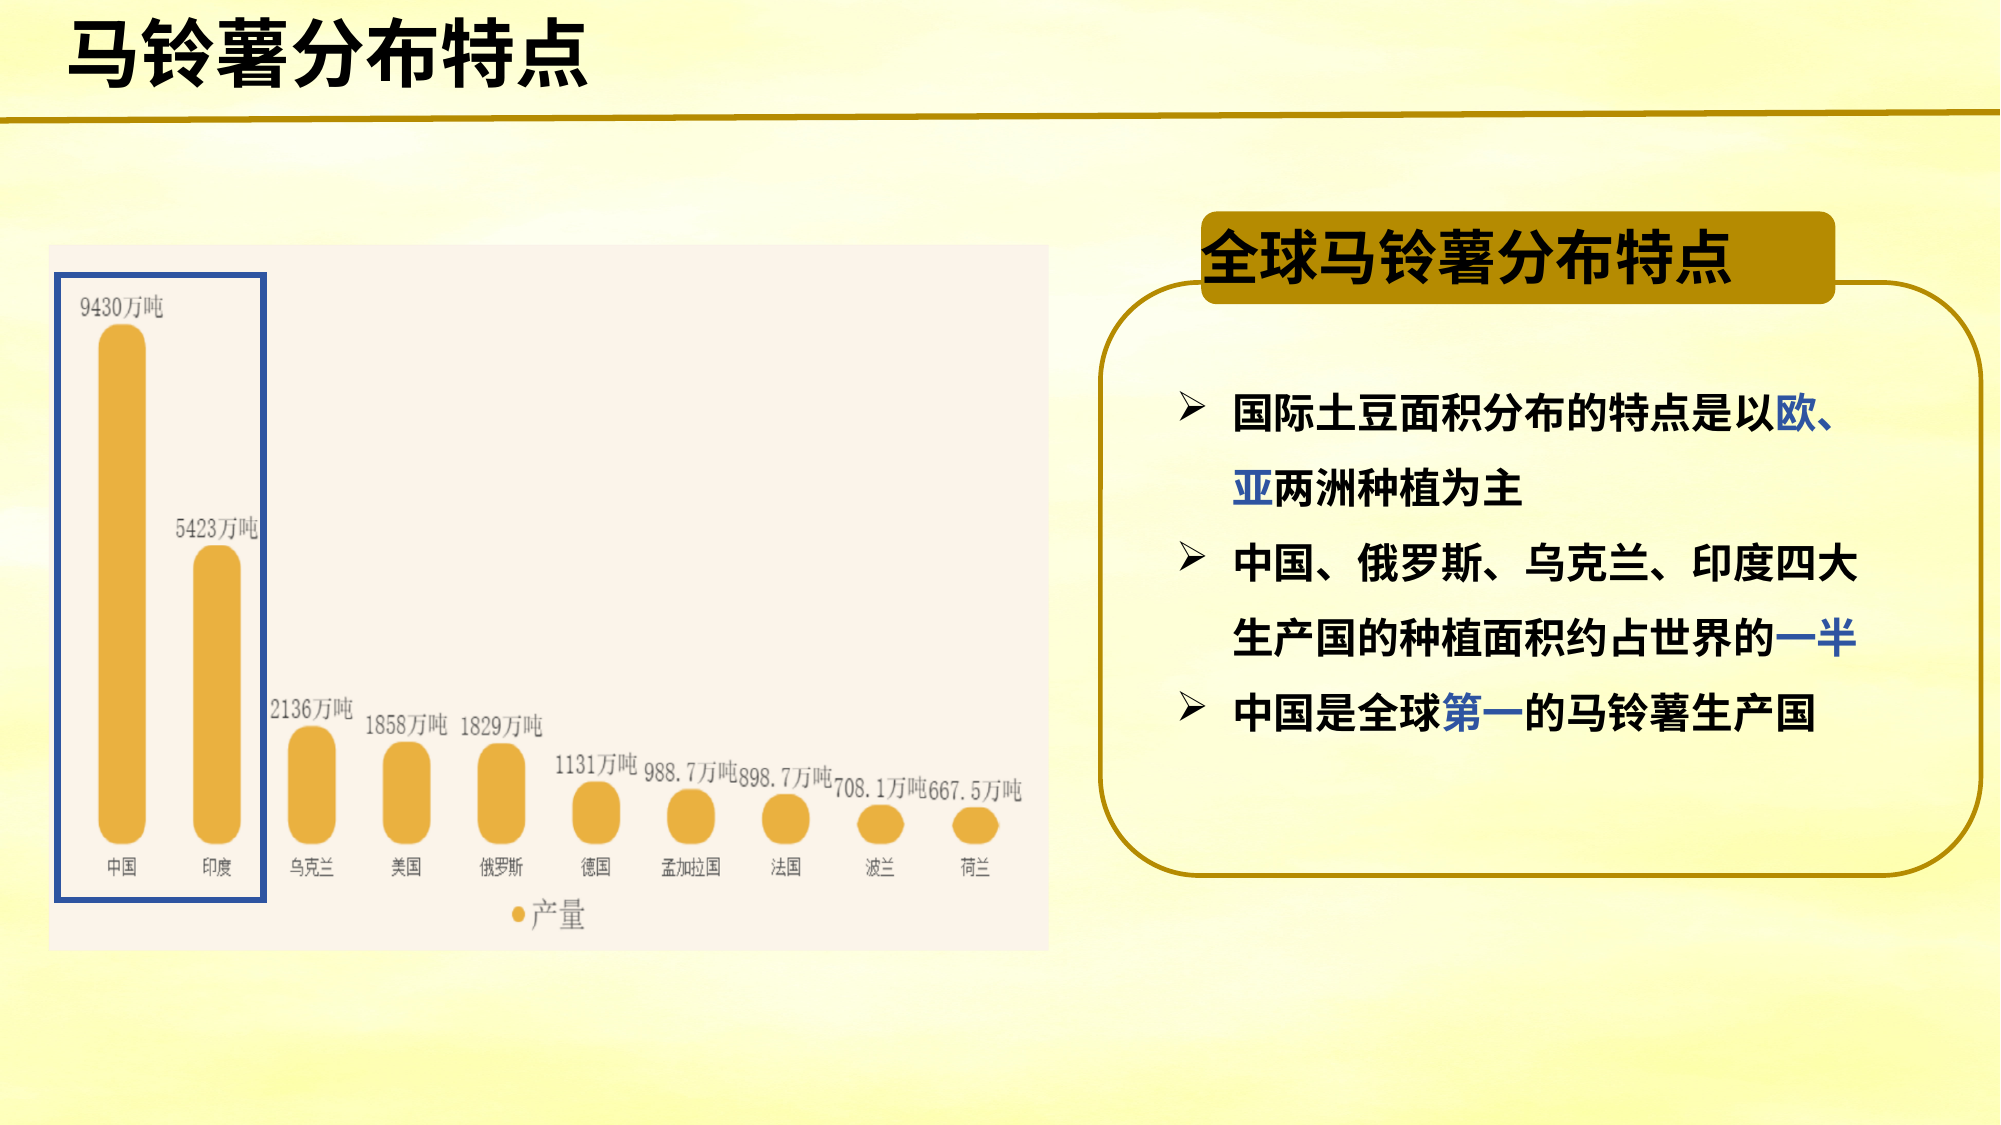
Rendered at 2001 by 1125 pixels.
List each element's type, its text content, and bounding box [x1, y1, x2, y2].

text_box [0, 111, 2000, 121]
text_box 马铃薯分布特点 [0, 0, 1913, 111]
picture [0, 0, 2001, 1125]
text_box 国际土豆面积分布的特点是以欧、亚两洲种植为主 中国、俄罗斯、乌克兰、印度四大生产国的种植面积约占世界的一半 中国是全球第一的马铃薯生产国 [1161, 353, 1903, 795]
text_box 全球马铃薯分布特点 [1185, 201, 1852, 320]
text_box [1099, 281, 1982, 877]
